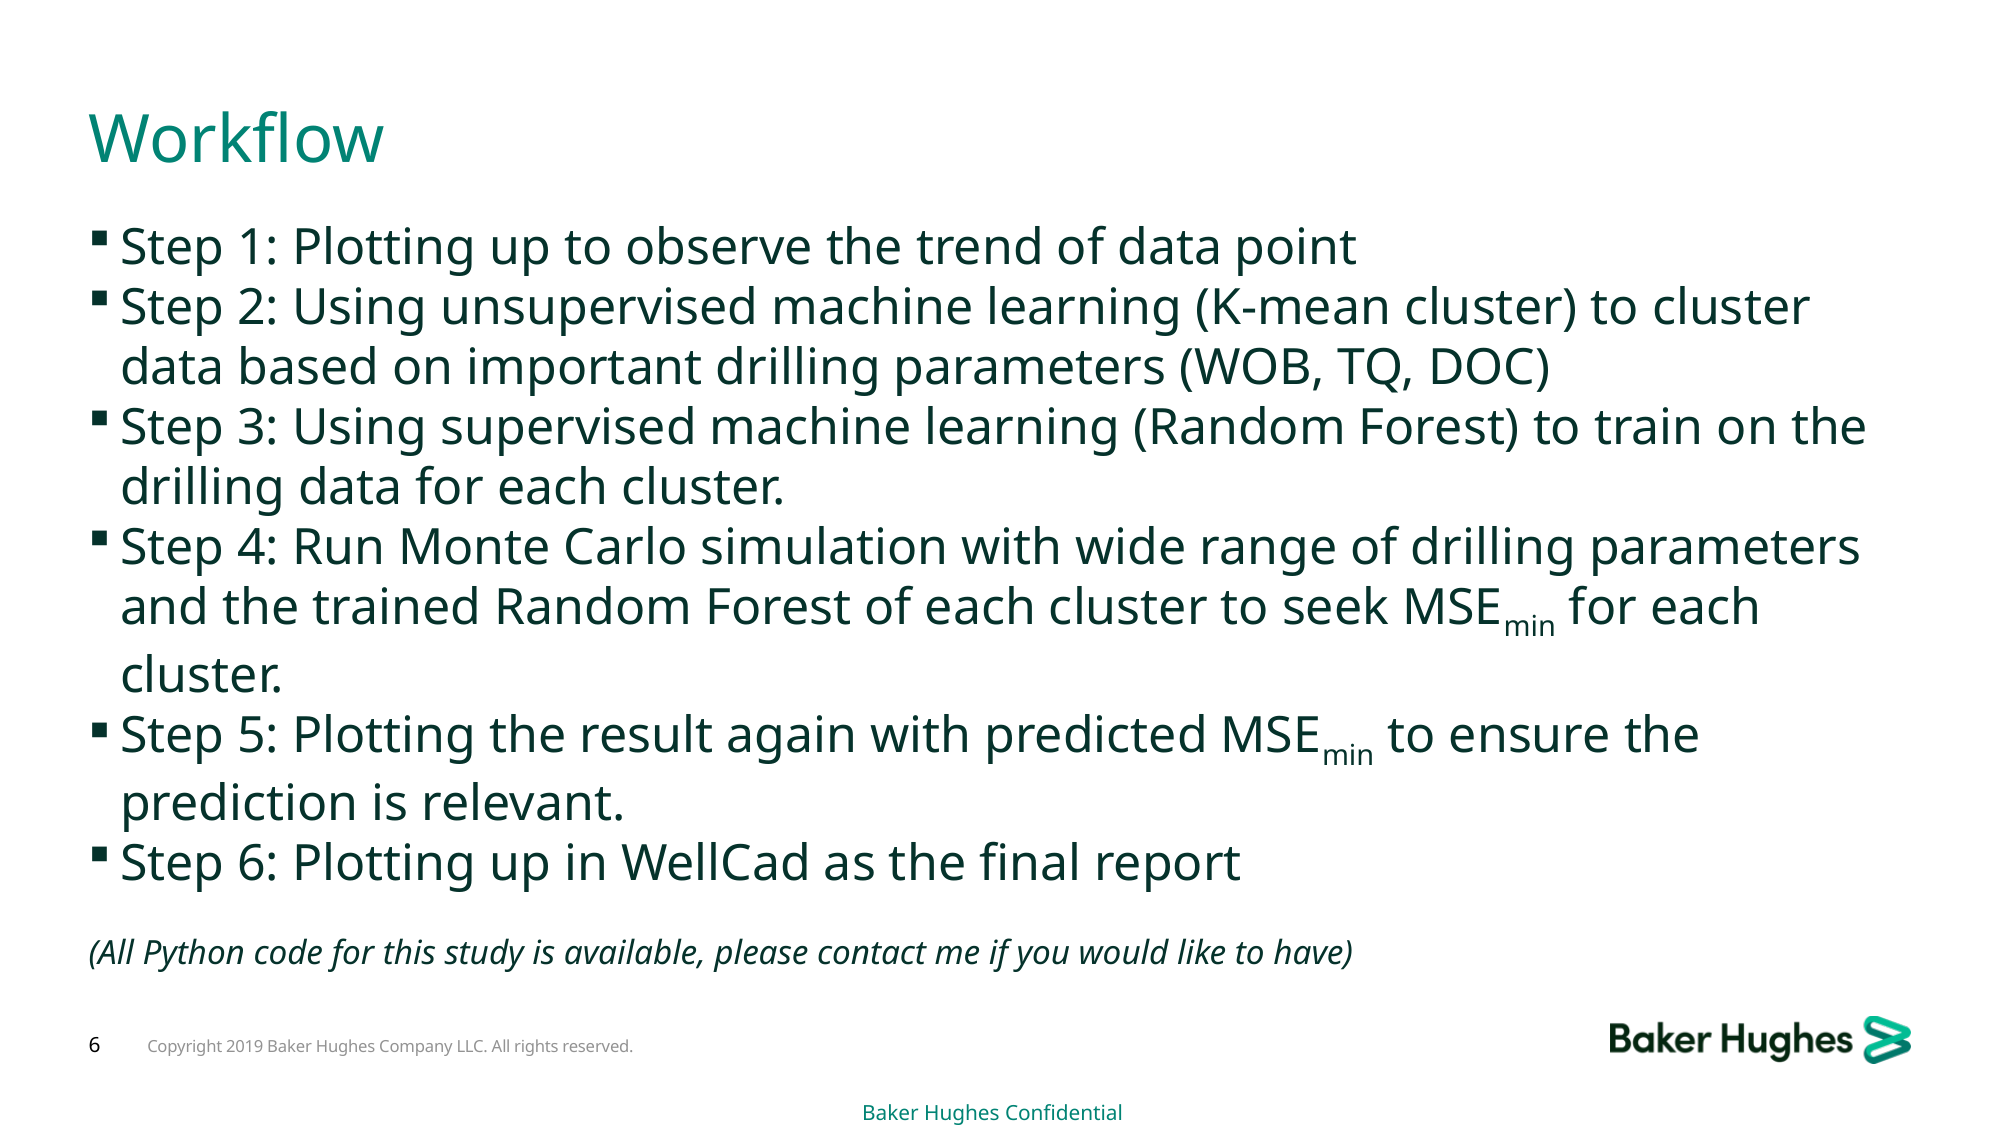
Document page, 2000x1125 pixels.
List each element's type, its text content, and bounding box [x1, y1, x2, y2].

title Workflow [88, 103, 1911, 178]
slide_number 6 [88, 1033, 131, 1059]
footer Copyright 2019 Baker Hughes Company LLC. All rights reserved. [147, 1033, 1513, 1059]
list Step 1: Plotting up to observe the trend of data point Step 2: Using unsupervised machine learning (K-mean cluster) to cluster data based on important drilling parameters (WOB, TQ, DOC) Step 3: Using supervised machine learning (Random Forest) to train on the drilling data for each cluster. Step 4: Run Monte Carlo simulation with wide range of drilling parameters and the trained Random Forest of each cluster to seek MSEmin for each cluster. Step 5: Plotting the result again with predicted MSEmin to ensure the prediction is relevant. Step 6: Plotting up in WellCad as the final report (All Python code for this study is available, please contact me if you would like to have) [88, 214, 1911, 972]
picture [1610, 1016, 1911, 1064]
